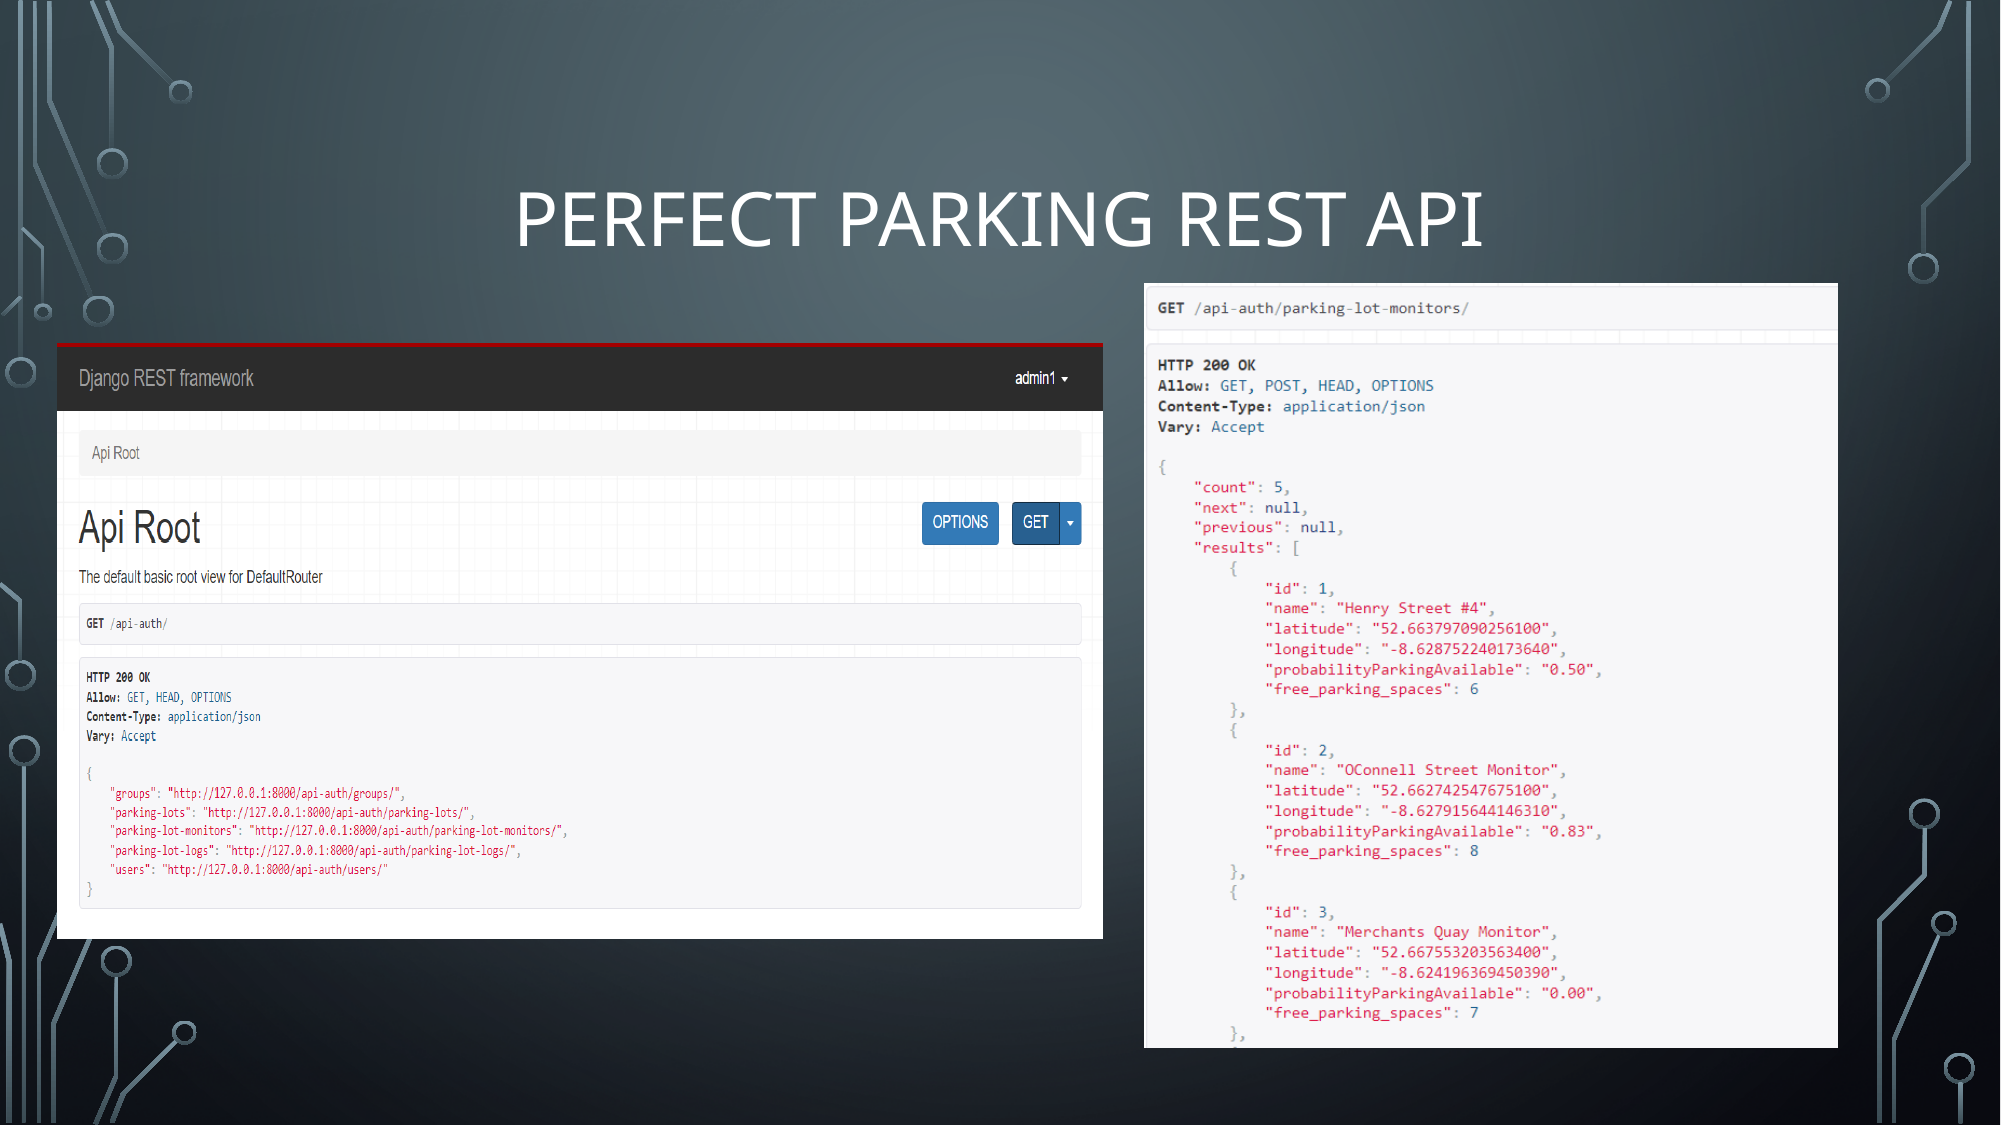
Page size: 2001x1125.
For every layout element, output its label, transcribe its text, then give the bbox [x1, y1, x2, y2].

title Perfect Parking REST API [187, 101, 1813, 344]
picture [1144, 283, 1839, 1049]
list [57, 343, 1104, 940]
